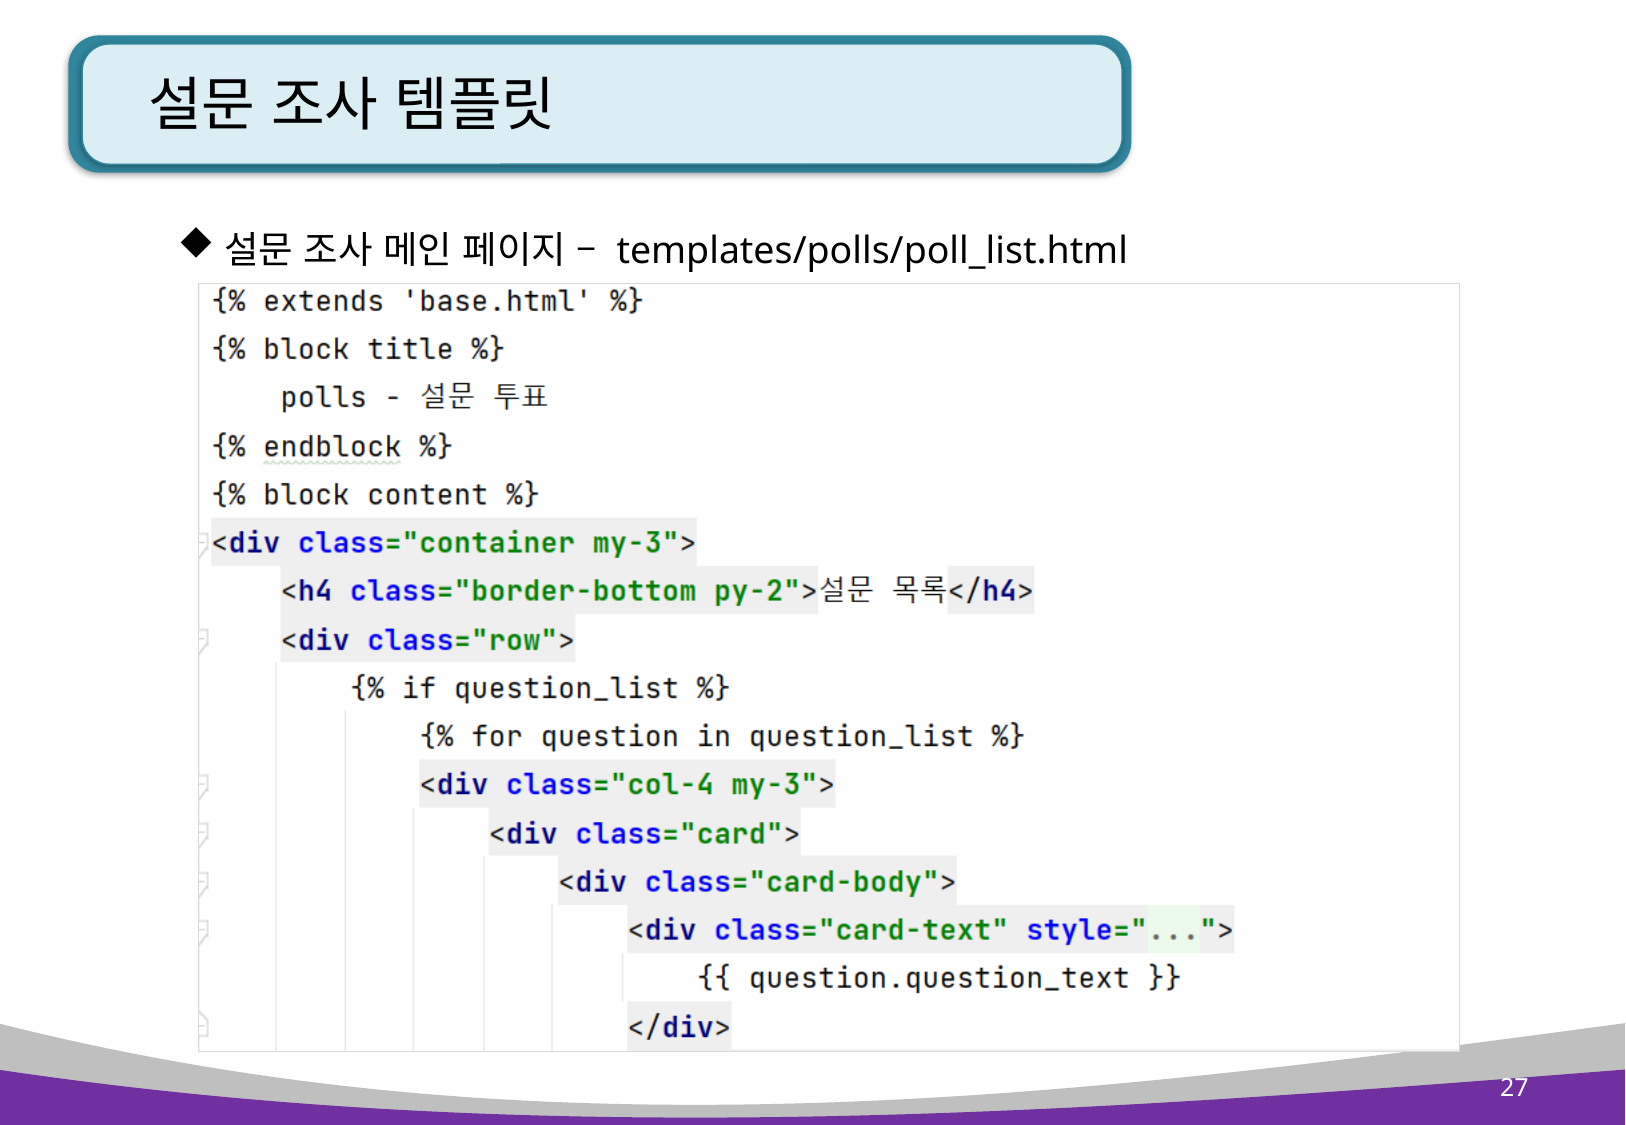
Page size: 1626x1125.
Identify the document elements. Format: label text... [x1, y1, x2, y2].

picture [197, 283, 1460, 1052]
slide_number 27 [1452, 1058, 1544, 1119]
title 설문 조사 템플릿 [103, 32, 1121, 173]
text_box 설문 조사 메인 페이지 – templates/polls/poll_list.html [162, 195, 1262, 278]
